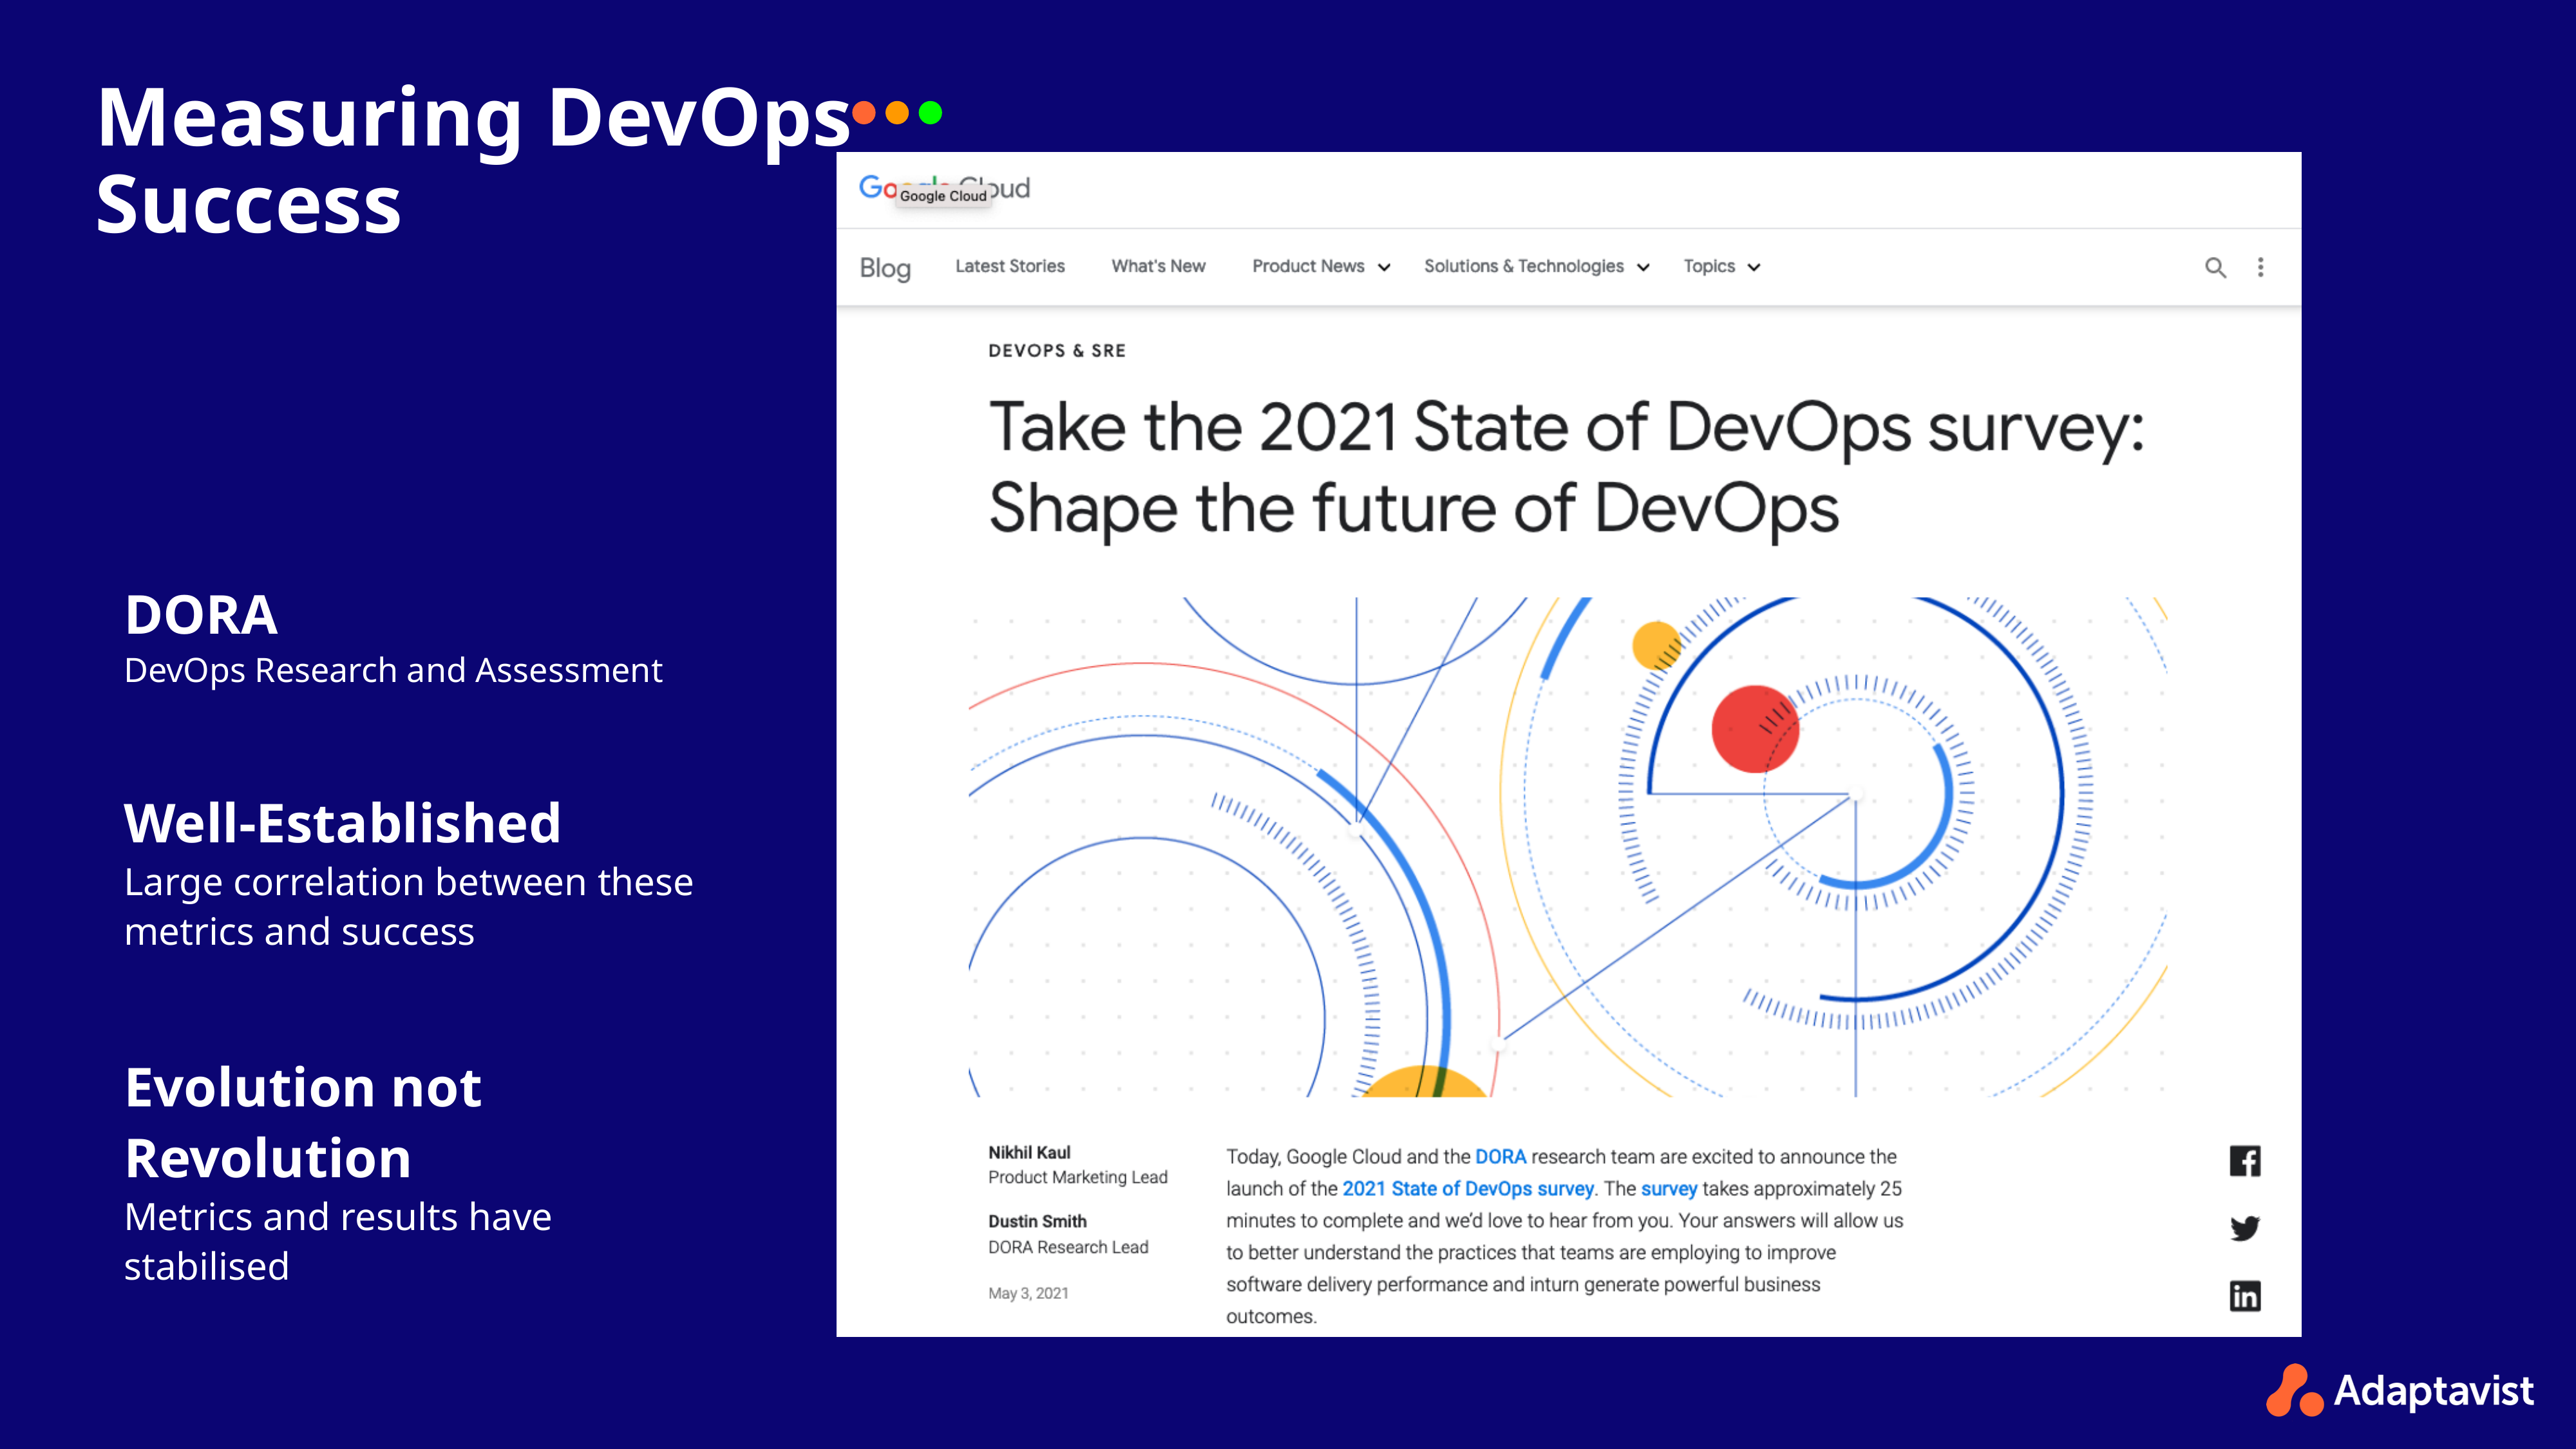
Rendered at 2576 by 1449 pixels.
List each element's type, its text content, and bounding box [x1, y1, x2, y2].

text_box DORA DevOps Research and Assessment Well-Established Large correlation between these metrics and success Evolution not Revolution Metrics and results have stabilised [114, 266, 723, 1297]
picture [836, 151, 2302, 1337]
picture [2266, 1363, 2534, 1421]
title Measuring DevOps Success [95, 76, 2291, 176]
